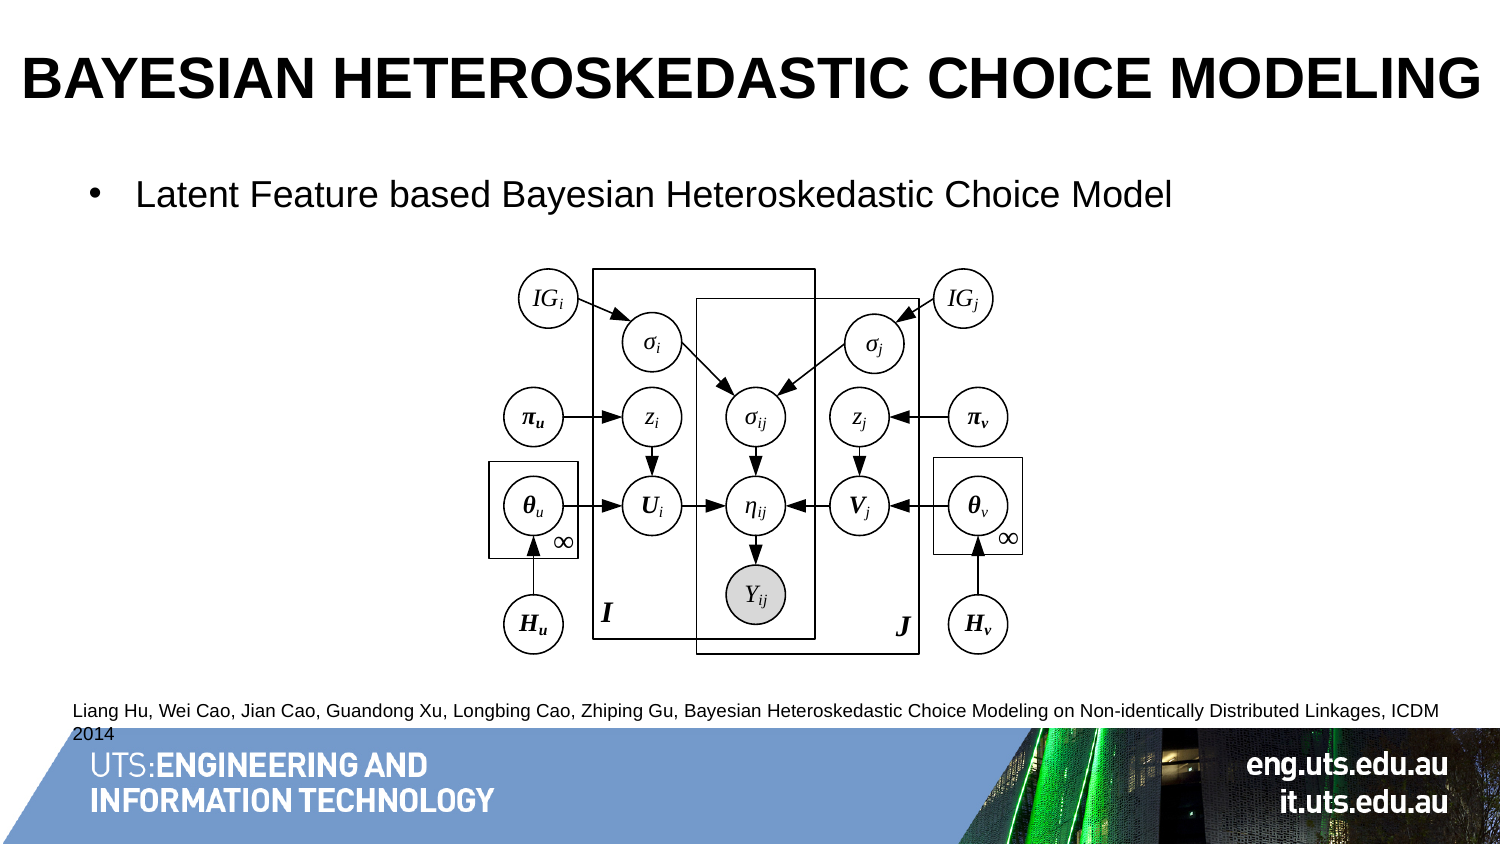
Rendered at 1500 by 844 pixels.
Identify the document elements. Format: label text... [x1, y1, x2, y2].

list Latent Feature based Bayesian Heteroskedastic Choice Model [88, 173, 1423, 660]
picture [0, 0, 1500, 844]
title Bayesian Heteroskedastic Choice Modeling [21, 52, 1490, 110]
text_box Liang Hu, Wei Cao, Jian Cao, Guandong Xu, Longbing Cao, Zhiping Gu, Bayesian Heteroskedastic Choice Modeling on Non-identically Distributed Linkages, ICDM 2014 [57, 691, 1493, 752]
